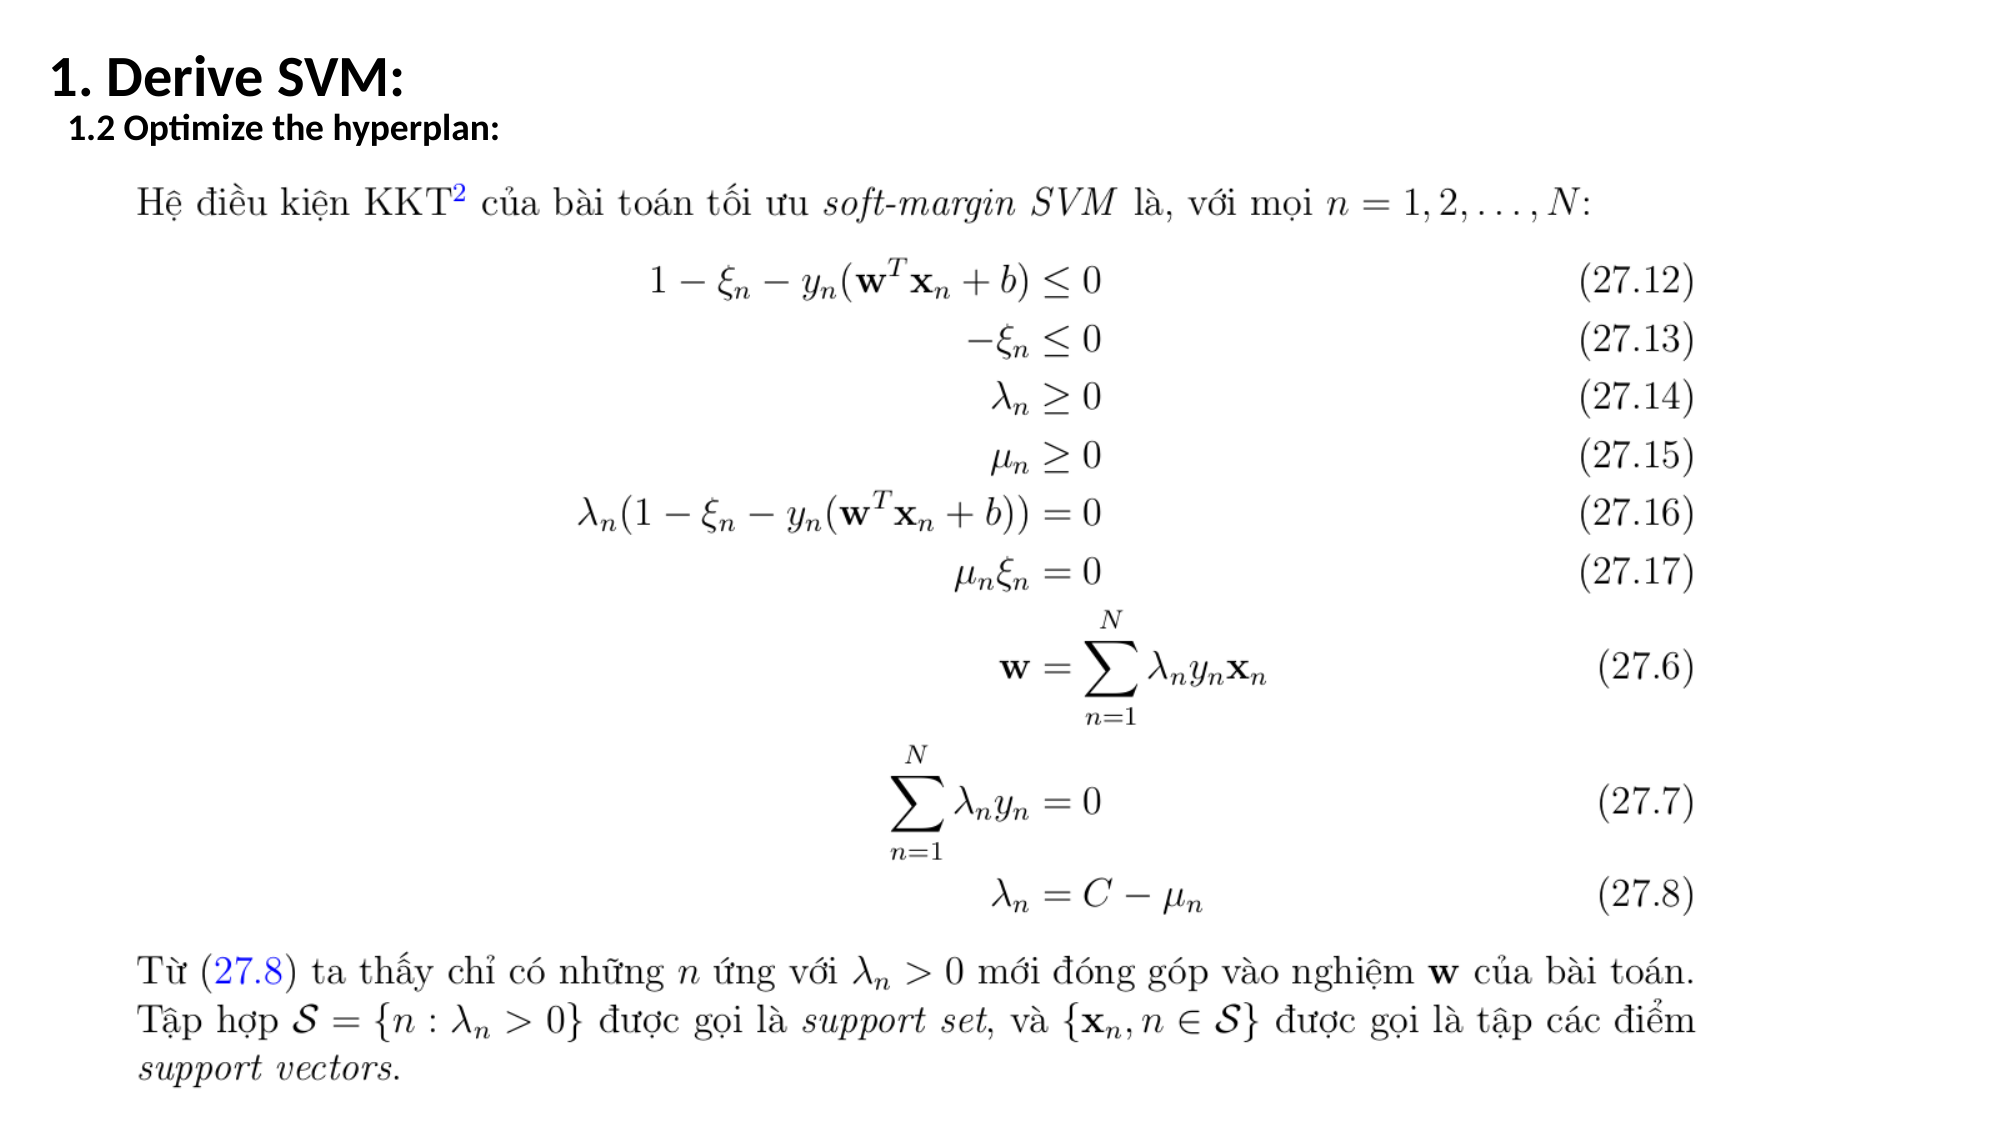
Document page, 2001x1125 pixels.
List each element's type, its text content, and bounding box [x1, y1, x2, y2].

picture [124, 165, 1715, 1096]
text_box 1.2 Optimize the hyperplan: [52, 95, 1879, 155]
text_box 1. Derive SVM: [33, 30, 680, 116]
